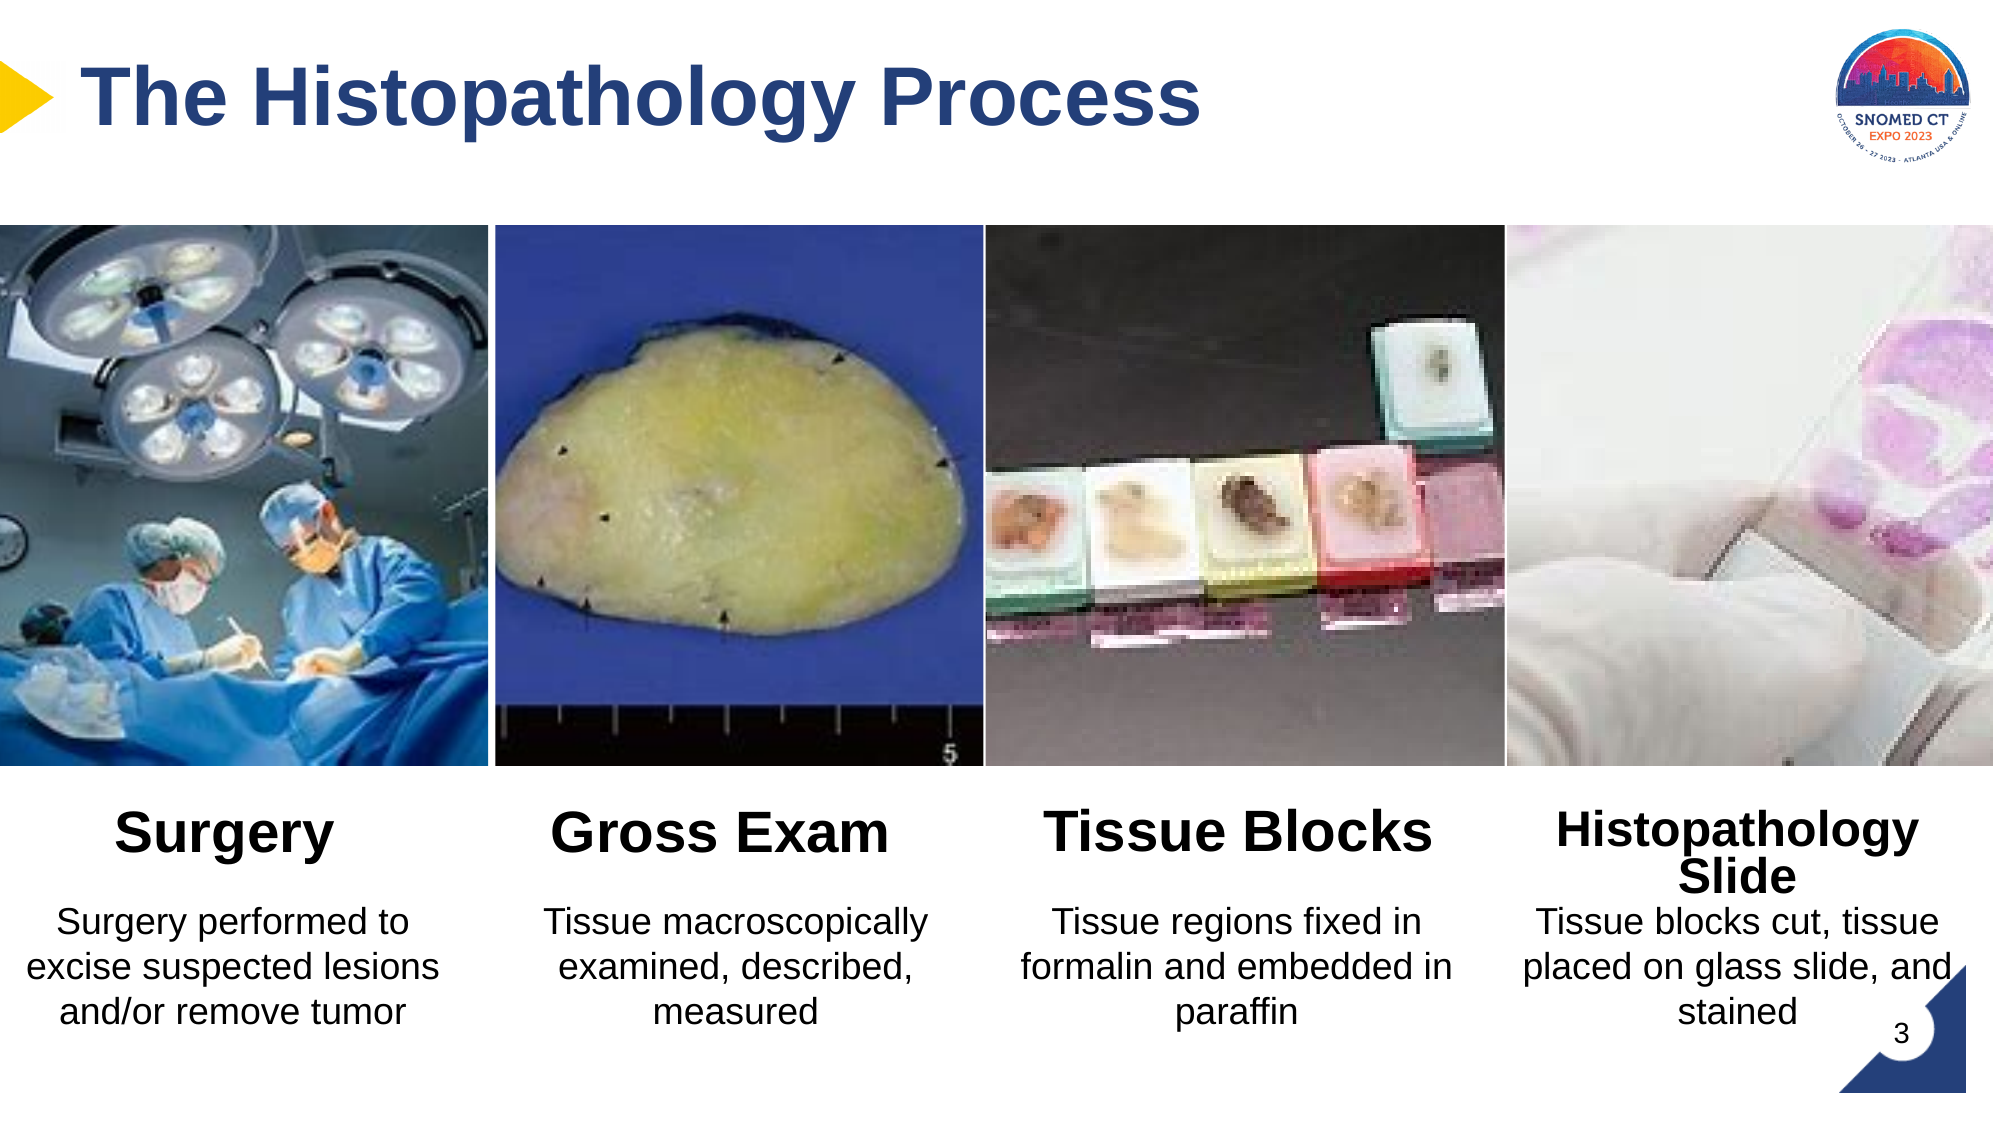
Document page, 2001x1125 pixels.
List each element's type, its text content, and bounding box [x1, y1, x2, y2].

text_box Tissue macroscopically examined, described, measured [502, 889, 969, 1040]
text_box Histopathology Slide [1504, 801, 1971, 889]
picture [0, 224, 489, 766]
picture [985, 224, 1505, 766]
text_box Surgery [0, 801, 466, 889]
text_box Tissue Blocks [1006, 800, 1472, 946]
picture [0, 61, 65, 133]
picture [1833, 25, 1973, 165]
title The Histopathology Process [65, 41, 1262, 225]
text_box Gross Exam [488, 801, 954, 871]
picture [494, 224, 984, 766]
picture [1506, 224, 1994, 766]
text_box Surgery performed to excise suspected lesions and/or remove tumor [0, 889, 466, 1040]
picture [1839, 1040, 1966, 1093]
text_box Tissue blocks cut, tissue placed on glass slide, and stained [1504, 889, 1971, 1040]
text_box Tissue regions fixed in formalin and embedded in paraffin [1003, 889, 1470, 1040]
